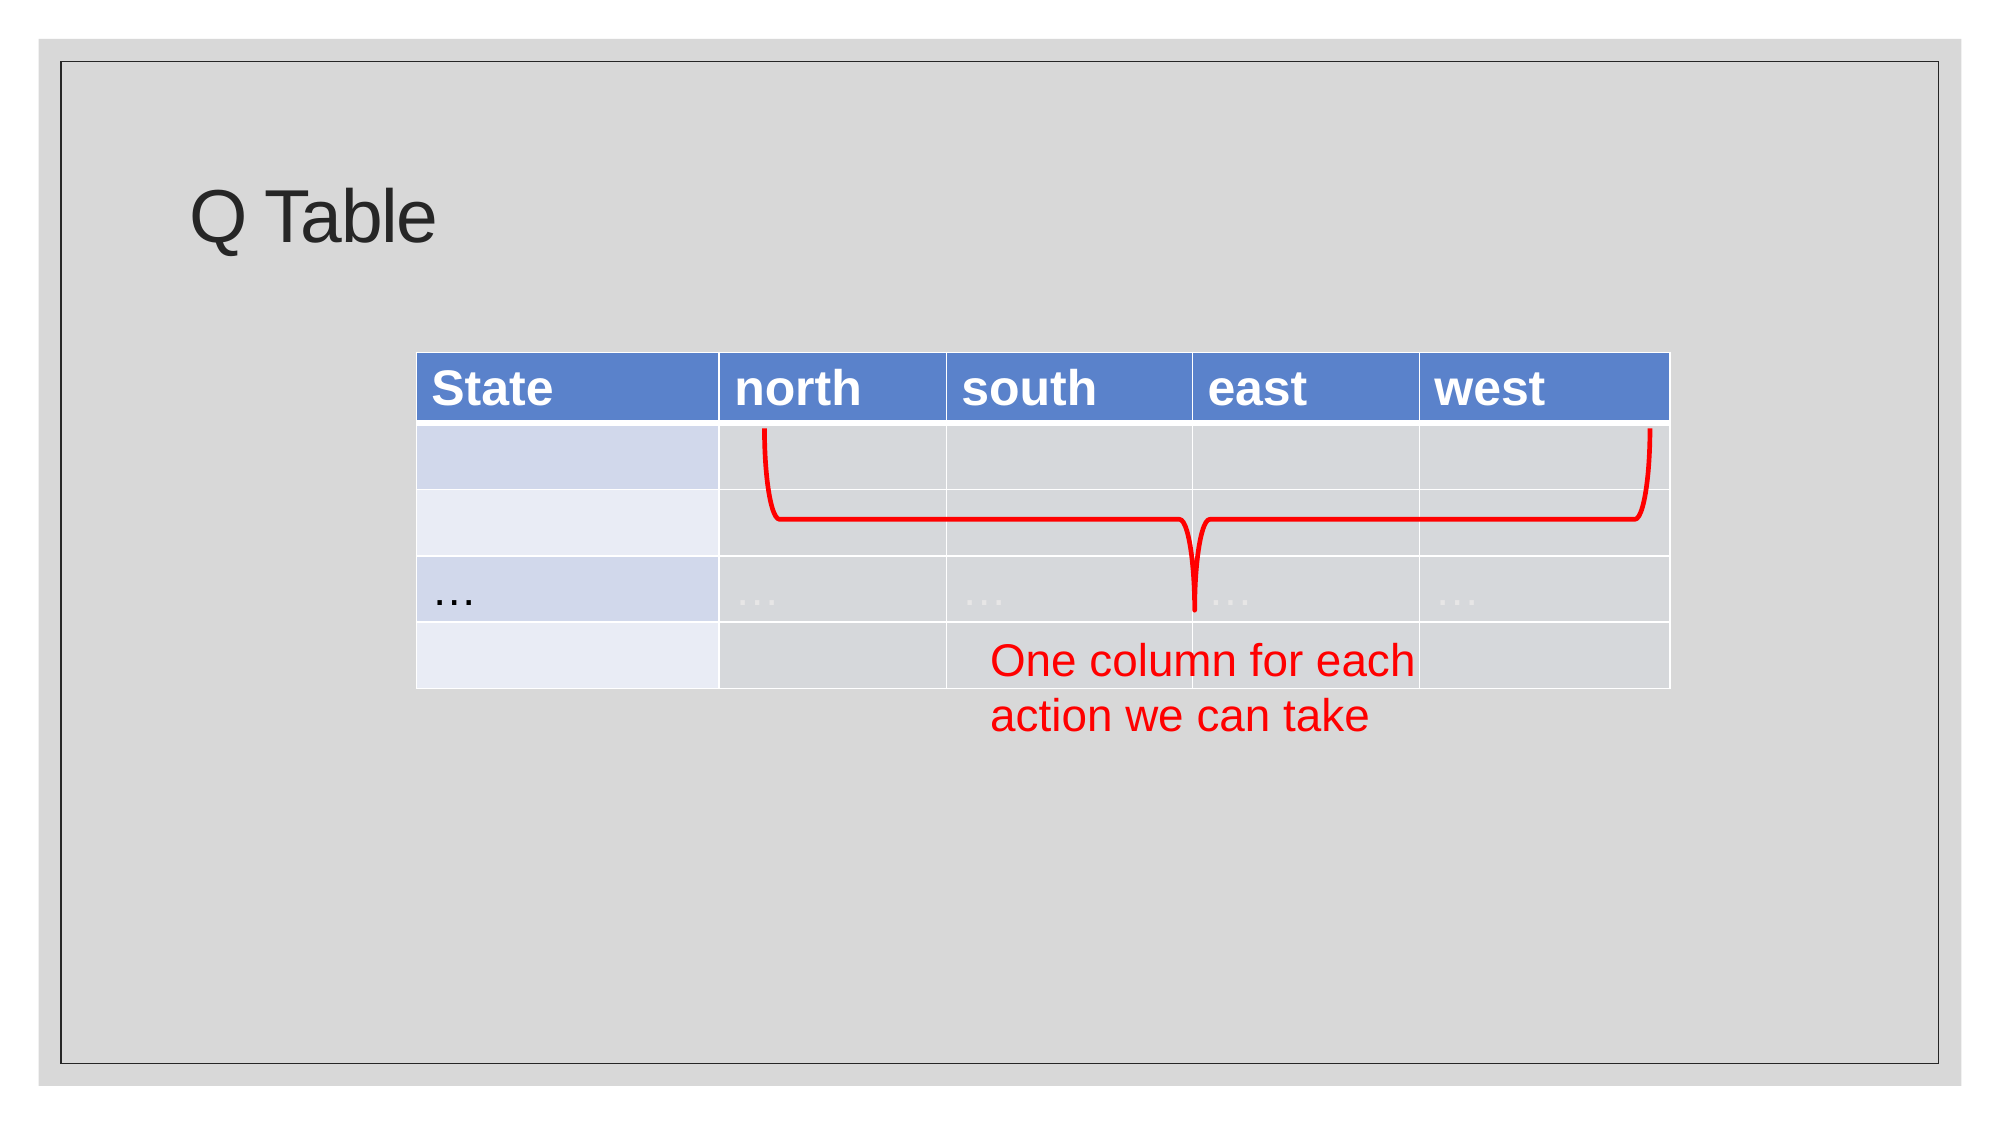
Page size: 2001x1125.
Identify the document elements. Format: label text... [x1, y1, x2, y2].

title Q Table [174, 105, 1825, 331]
text_box One column for each action we can take [975, 623, 1486, 748]
text_box [763, 428, 1651, 611]
